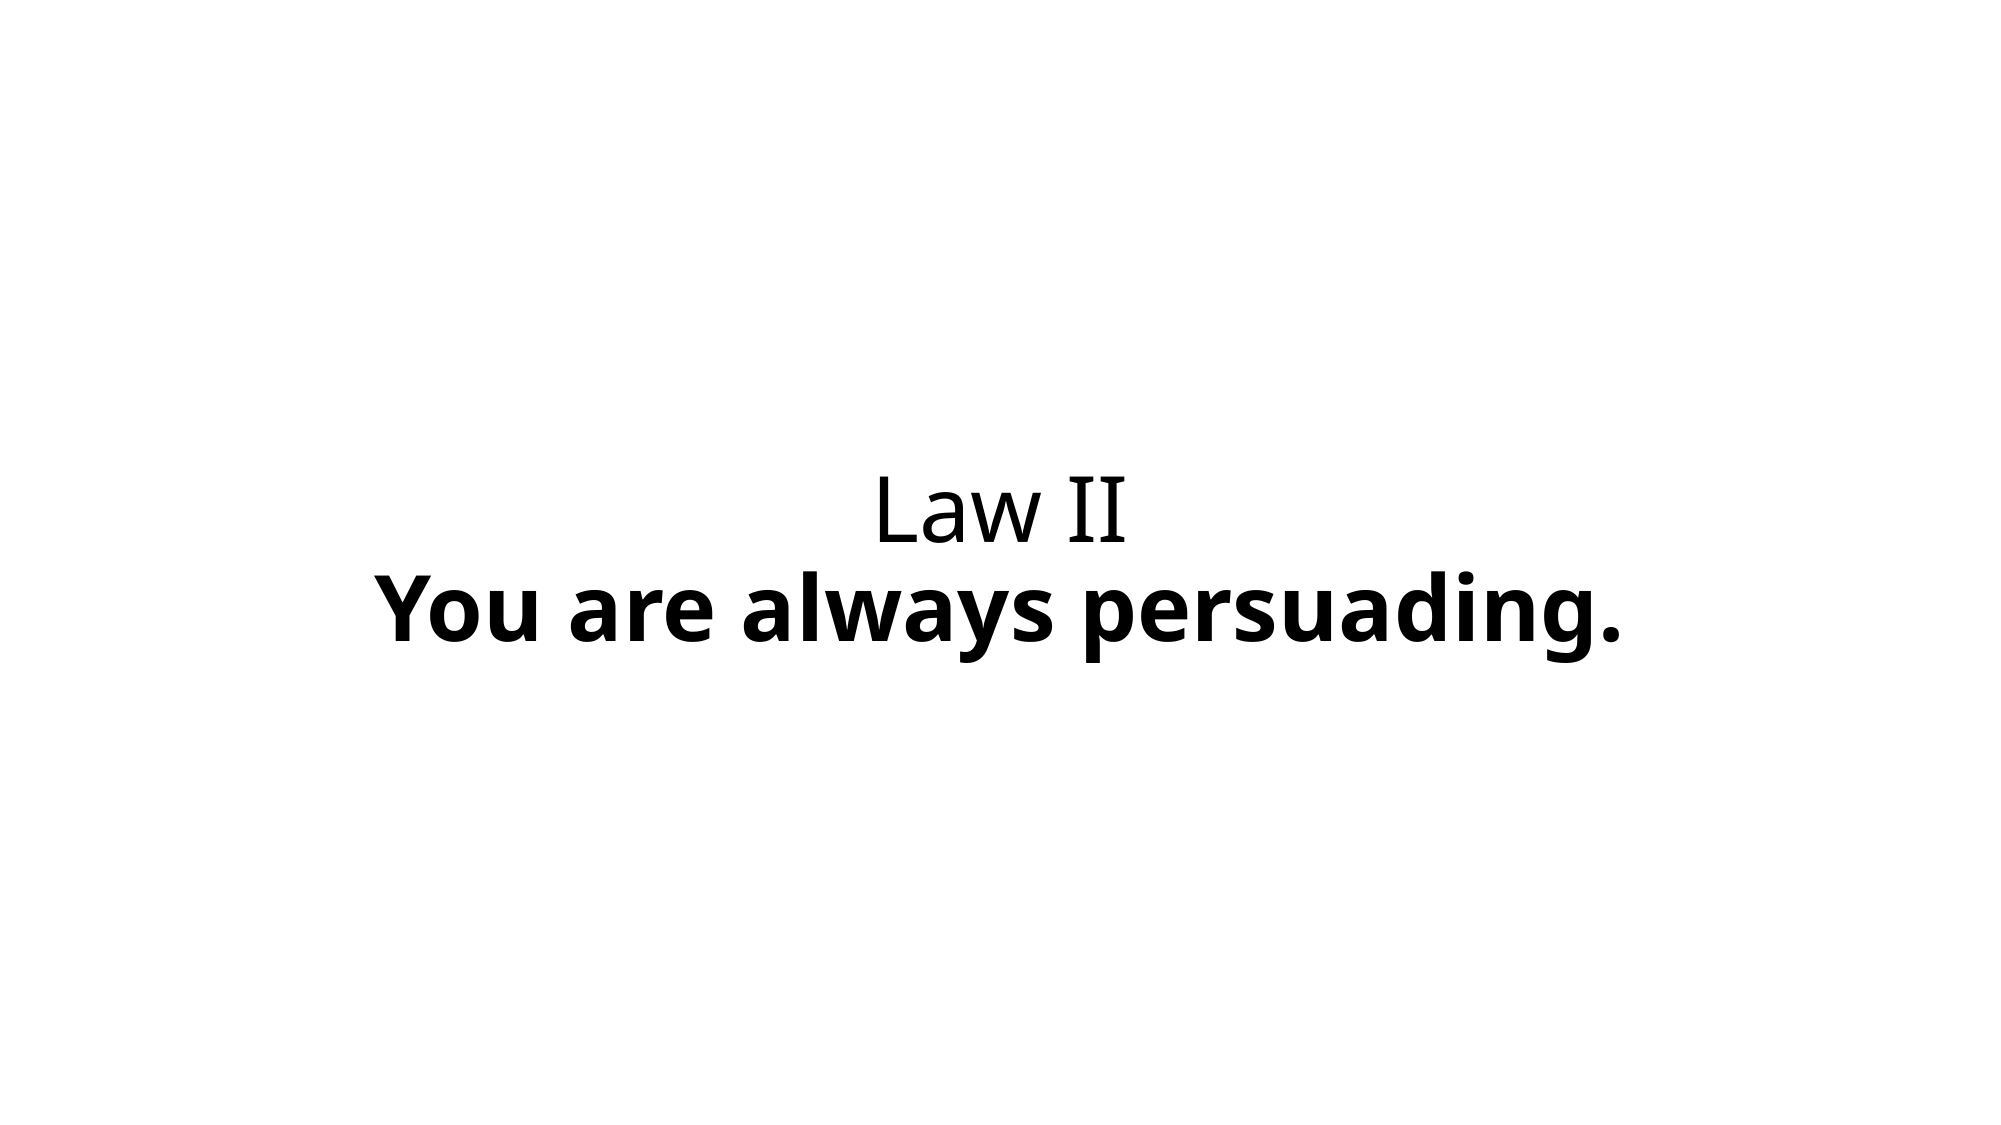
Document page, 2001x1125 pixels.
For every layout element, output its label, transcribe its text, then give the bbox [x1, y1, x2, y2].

title Law II You are always persuading. [137, 453, 1205, 672]
text_box [1205, 377, 1885, 833]
